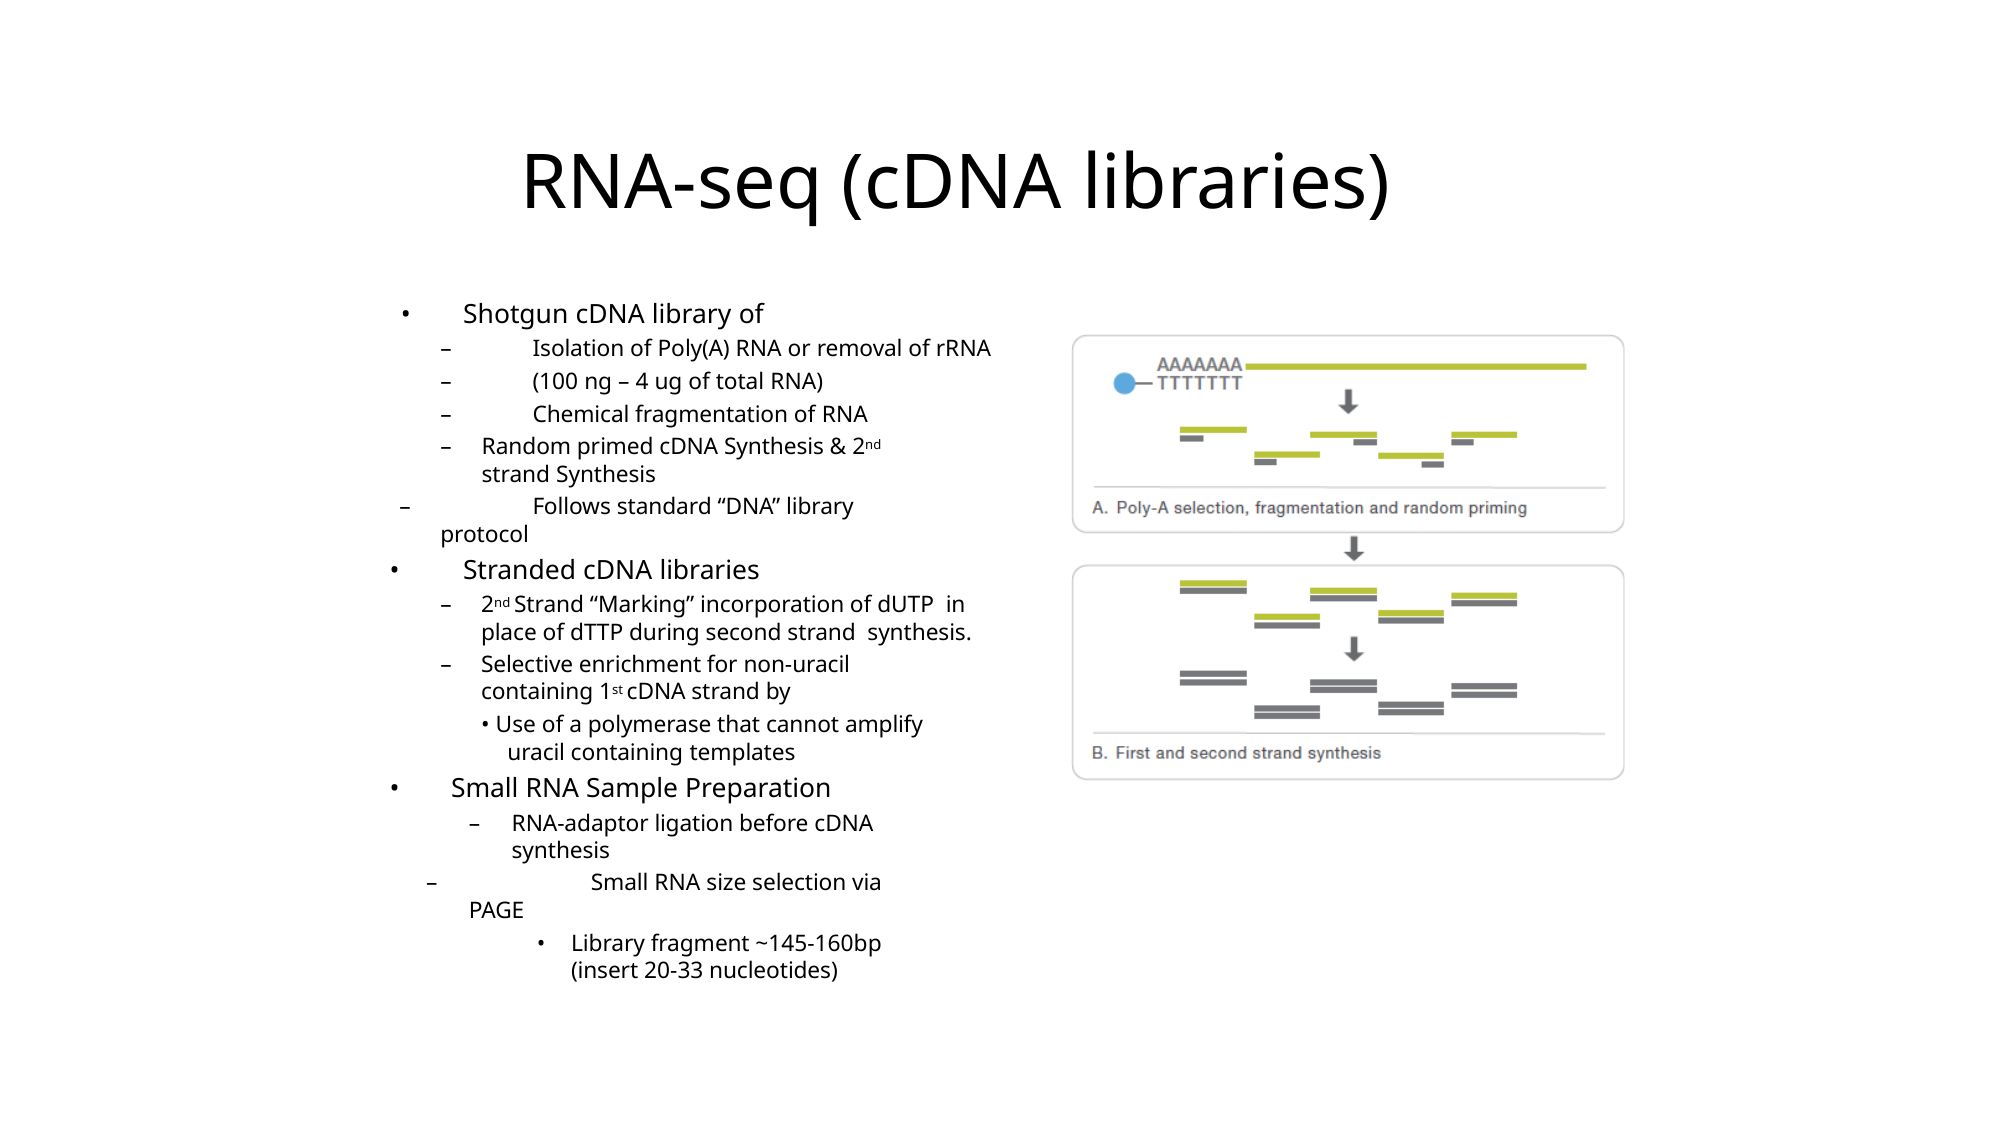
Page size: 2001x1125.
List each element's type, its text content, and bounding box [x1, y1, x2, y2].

text_box [1071, 334, 1625, 781]
title RNA-seq (cDNA libraries) [518, 82, 1481, 273]
text_box • Shotgun cDNA library of – Isolation of Poly(A) RNA or removal of rRNA – (100 ng – 4 ug of total RNA) – Chemical fragmentation of RNA – Random primed cDNA Synthesis & 2nd strand Synthesis – Follows standard “DNA” library protocol • Stranded cDNA libraries – 2nd Strand “Marking” incorporation of dUTP in place of dTTP during second strand synthesis. – Selective enrichment for non-uracil containing 1st cDNA strand by • Use of a polymerase that cannot amplify uracil containing templates • Small RNA Sample Preparation – RNA-adaptor ligation before cDNA synthesis – Small RNA size selection via PAGE • Library fragment ~145-160bp (insert 20-33 nucleotides) [389, 288, 1005, 983]
